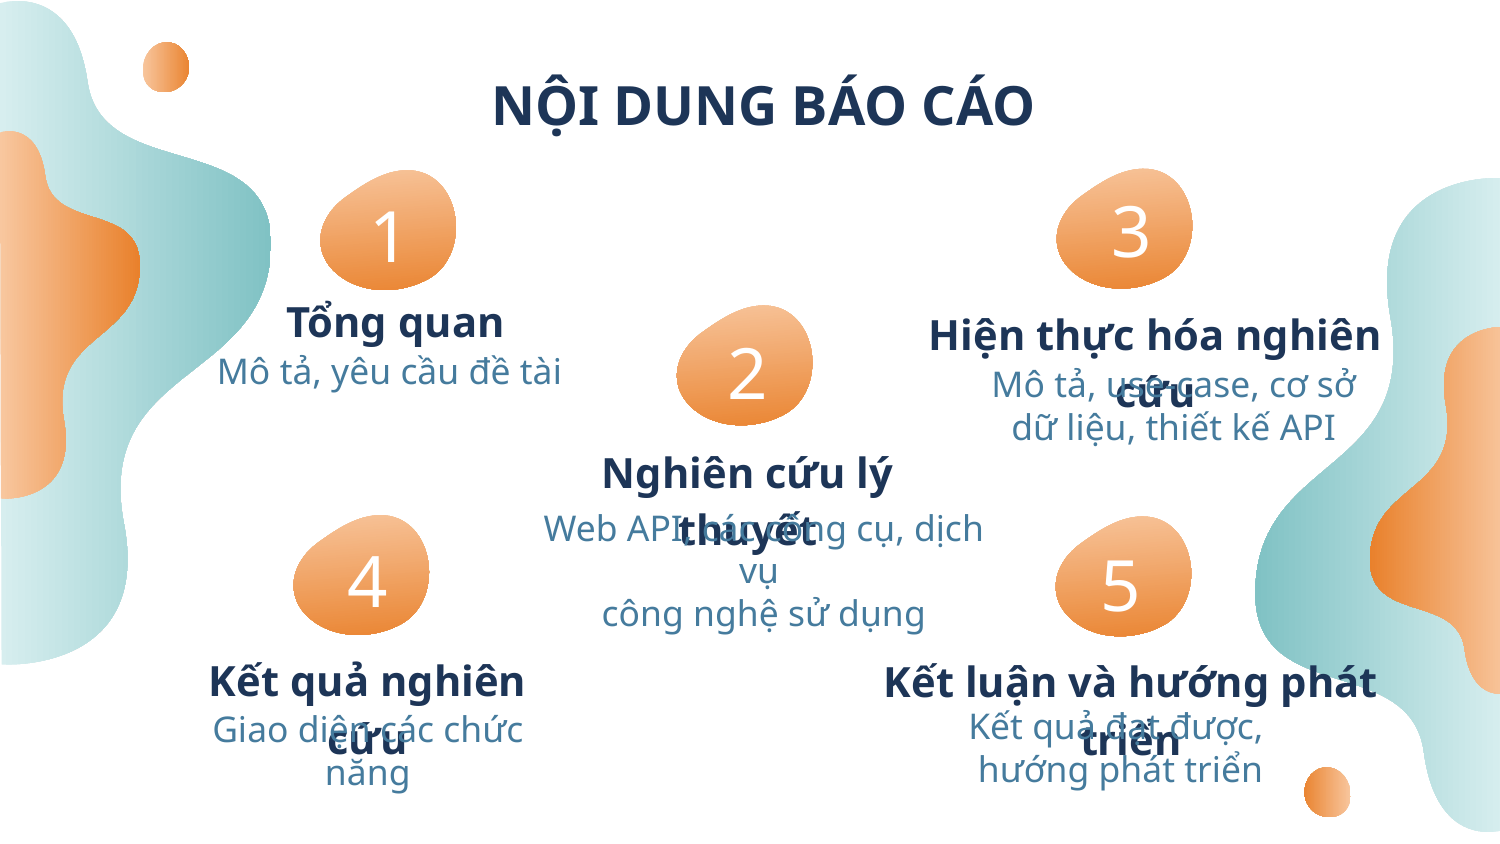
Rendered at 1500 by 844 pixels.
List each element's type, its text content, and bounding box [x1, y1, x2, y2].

text_box Web API, các công cụ, dịch vụ công nghệ sử dụng [525, 490, 1003, 601]
title 3 [1029, 186, 1235, 273]
text_box [1074, 273, 1172, 286]
subtitle Tổng quan [188, 273, 603, 345]
text_box [1080, 626, 1162, 633]
text_box [1087, 516, 1182, 539]
subtitle Mô tả, use-case, cơ sở dữ liệu, thiết kế API [966, 347, 1381, 457]
subtitle Giao diện các chức năng [160, 692, 575, 803]
text_box [701, 415, 784, 424]
text_box [709, 305, 803, 327]
text_box [315, 623, 403, 632]
subtitle Kết quả đạt được, hướng phát triển [913, 689, 1328, 799]
text_box 2 [645, 327, 851, 415]
text_box [327, 515, 419, 536]
title NỘI DUNG BÁO CÁO [393, 56, 1134, 138]
text_box [1096, 168, 1180, 186]
title 1 [286, 191, 492, 278]
subtitle Kết luận và hướng phát triển [849, 633, 1413, 705]
title 4 [265, 536, 471, 623]
text_box Nghiên cứu lý thuyết [540, 424, 955, 490]
subtitle Hiện thực hóa nghiên cứu [892, 286, 1419, 358]
text_box [354, 170, 446, 191]
subtitle Kết quả nghiên cứu [160, 632, 575, 692]
title 5 [1017, 539, 1224, 626]
subtitle Mô tả, yêu cầu đề tài [182, 334, 597, 445]
